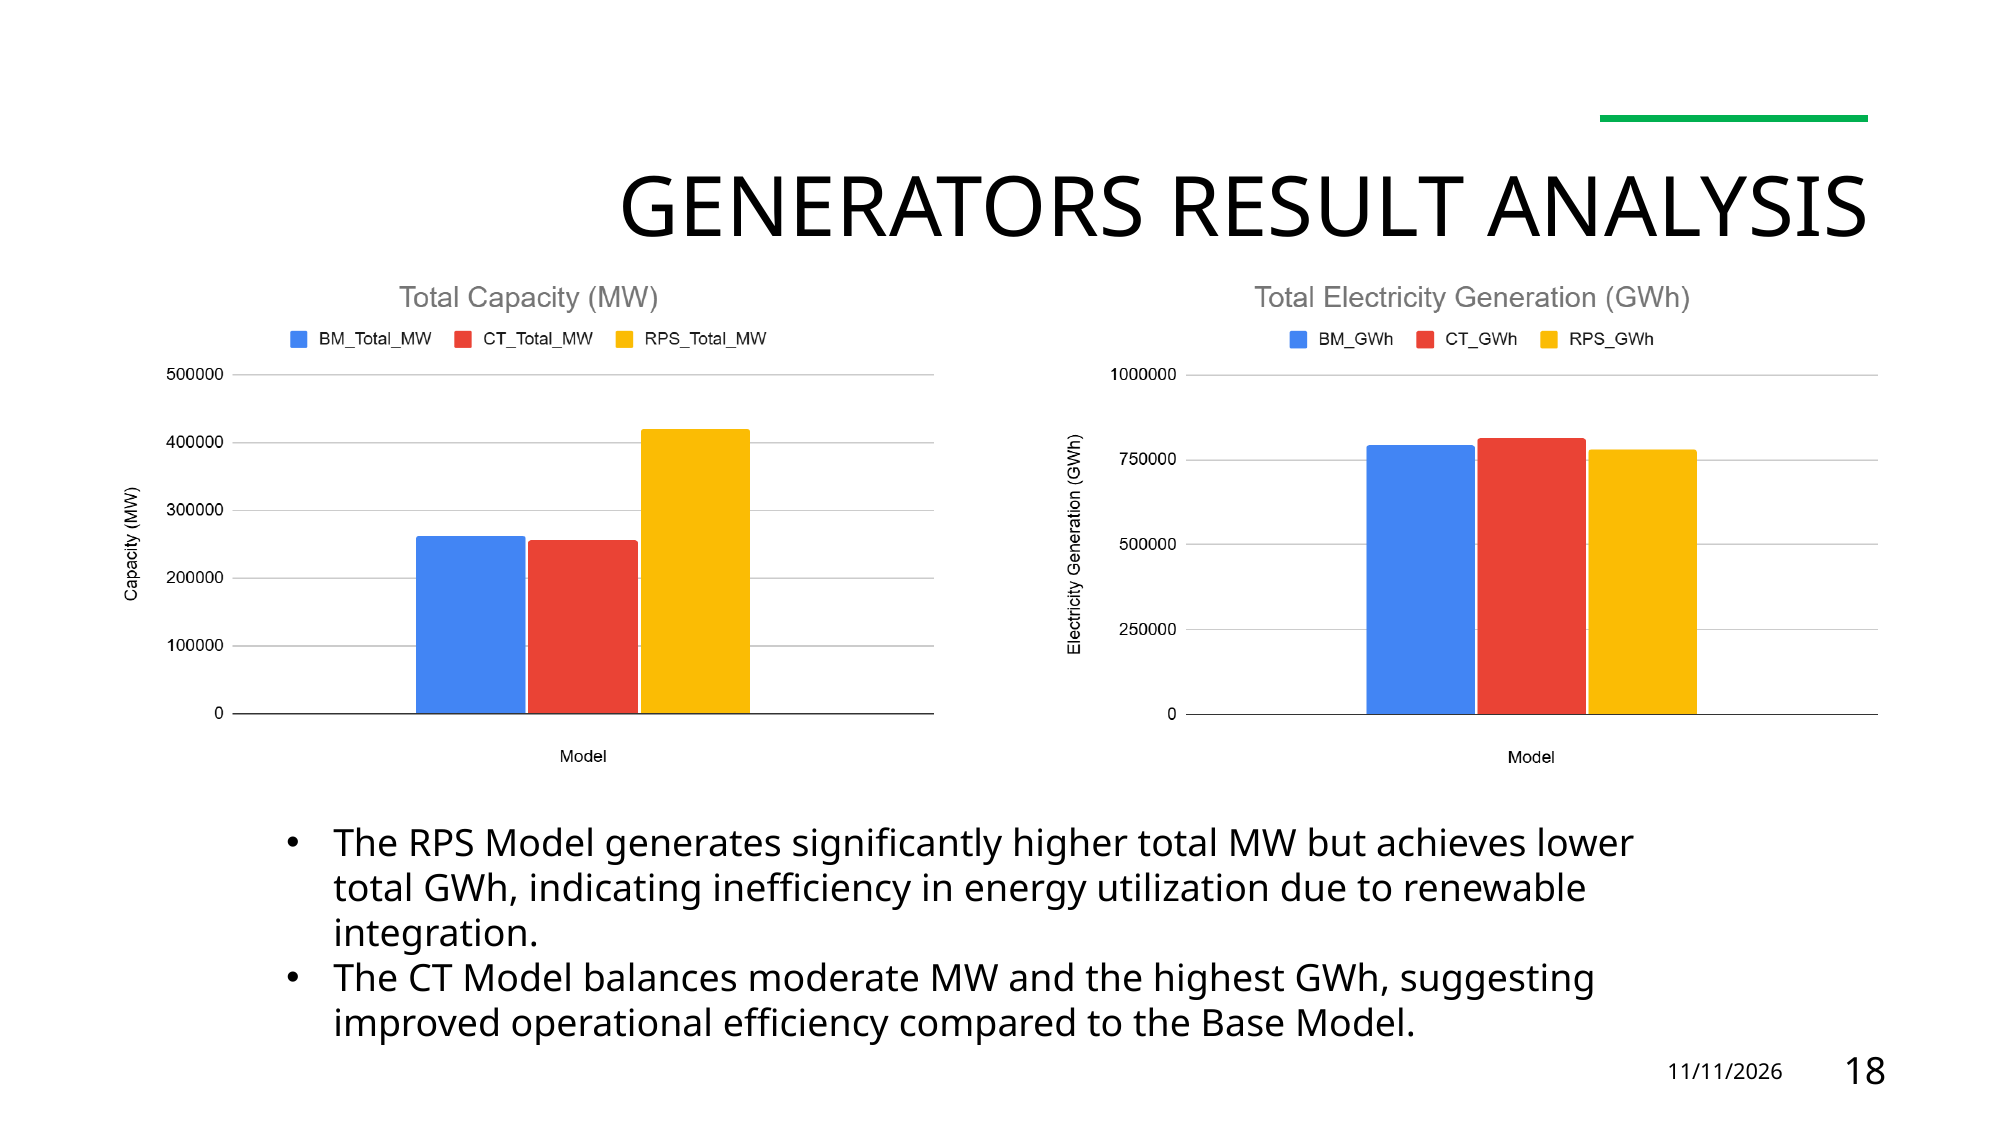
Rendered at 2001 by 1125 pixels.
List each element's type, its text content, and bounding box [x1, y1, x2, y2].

title Generators result Analysis [114, 145, 1886, 257]
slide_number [1372, 1042, 1791, 1103]
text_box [96, 257, 1904, 793]
slide_number 18 [1791, 1042, 1902, 1103]
text_box The RPS Model generates significantly higher total MW but achieves lower total GWh, indicating inefficiency in energy utilization due to renewable integration. The CT Model balances moderate MW and the highest GWh, suggesting improved operational efficiency compared to the Base Model. [271, 811, 1729, 1052]
